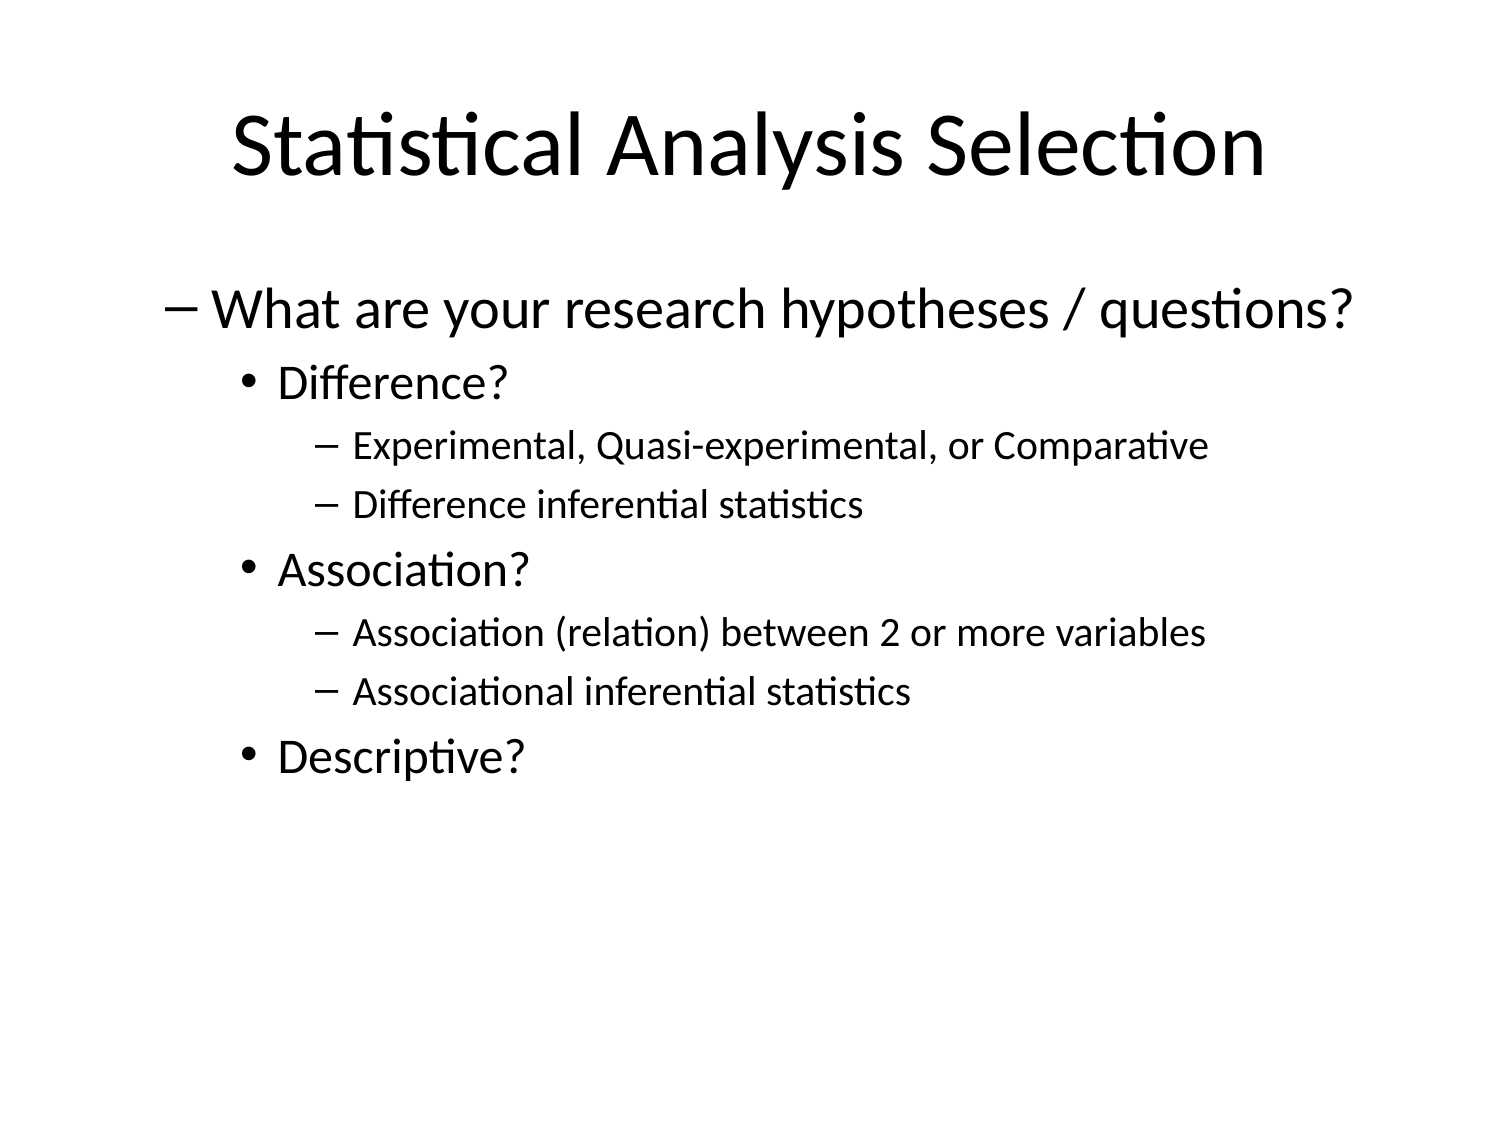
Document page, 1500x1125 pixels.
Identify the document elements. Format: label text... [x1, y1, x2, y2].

title Statistical Analysis Selection [75, 45, 1425, 233]
list What are your research hypotheses / questions? Difference? Experimental, Quasi-experimental, or Comparative Difference inferential statistics Association? Association (relation) between 2 or more variables Associational inferential statistics Descriptive? [75, 262, 1425, 1005]
